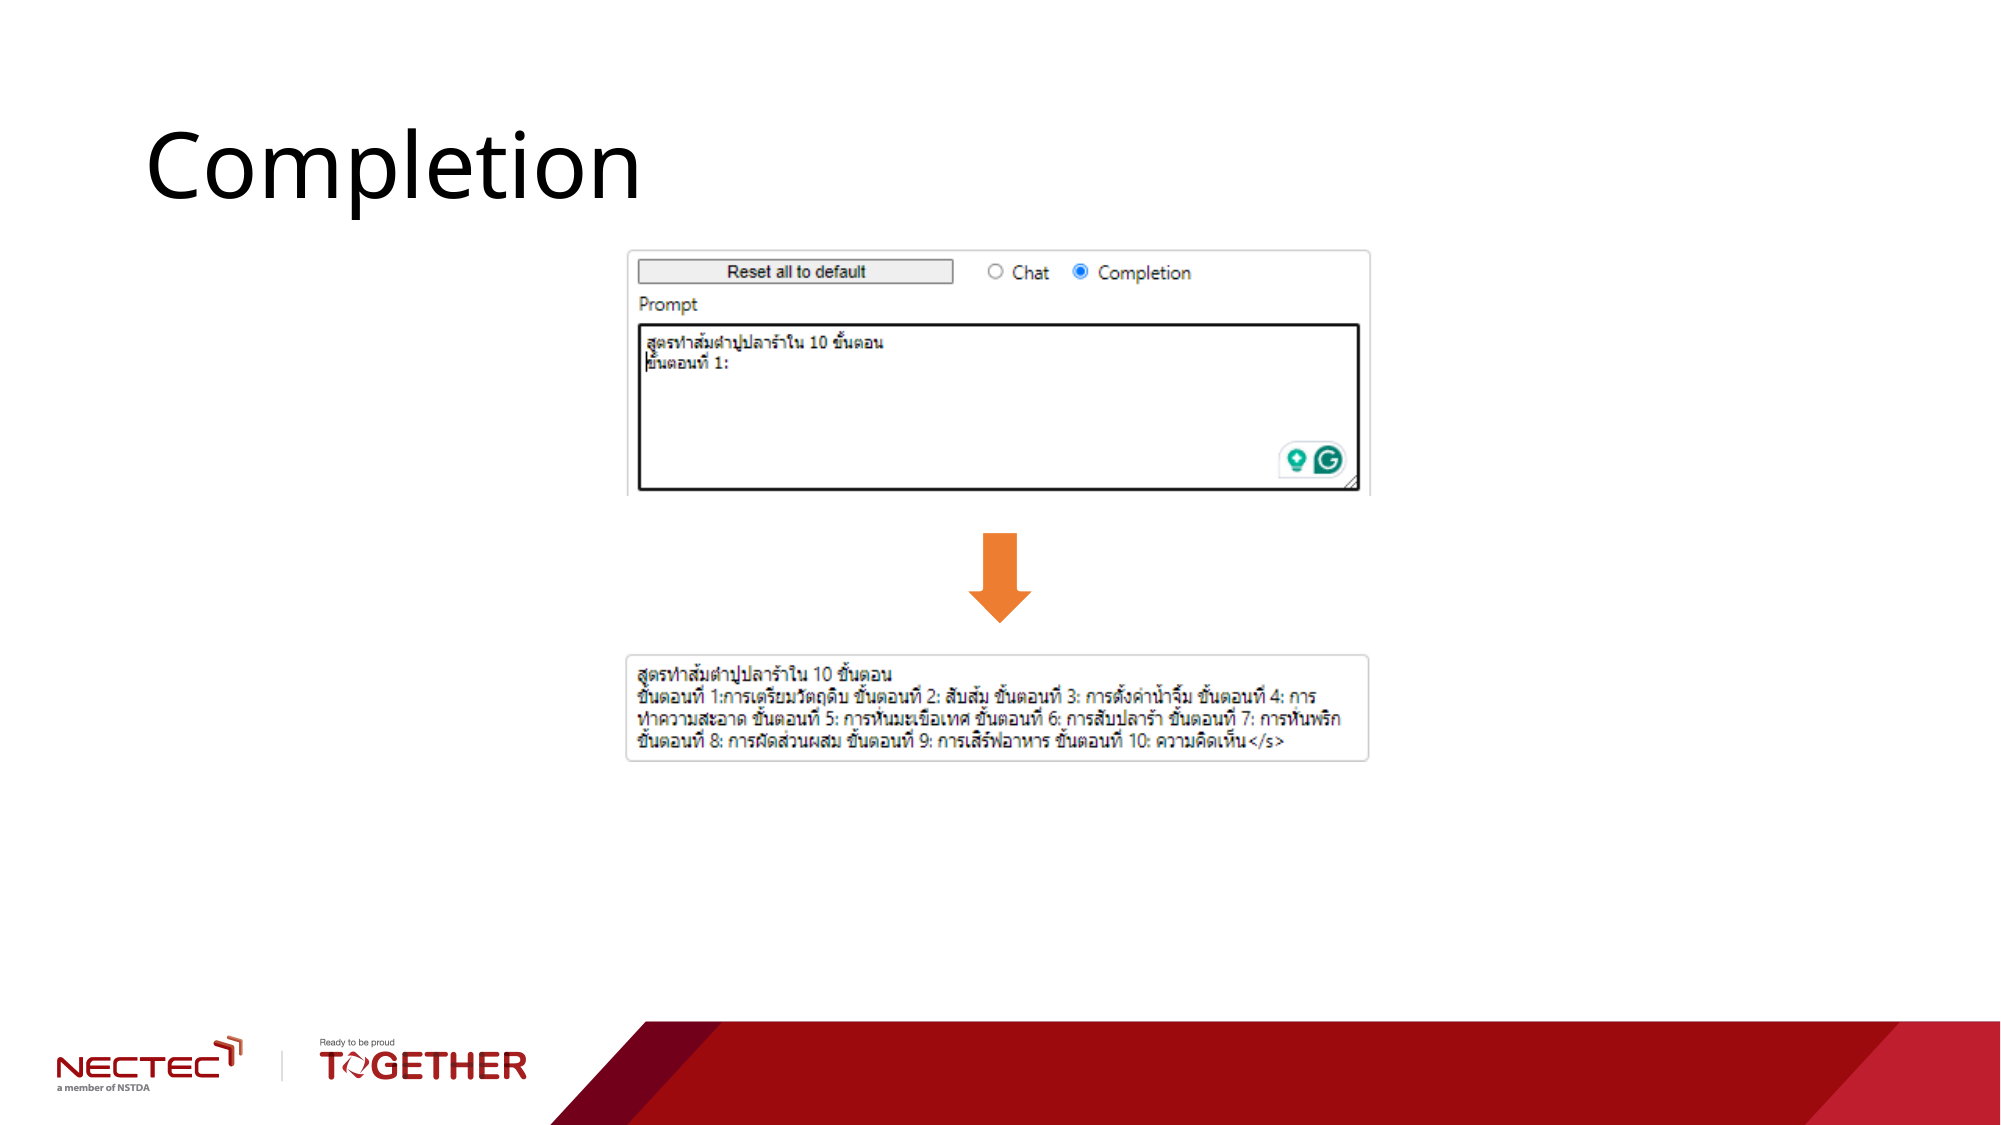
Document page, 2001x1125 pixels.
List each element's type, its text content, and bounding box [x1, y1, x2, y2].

picture [0, 0, 2001, 1125]
title Completion [136, 59, 1863, 278]
text_box [957, 526, 1043, 632]
